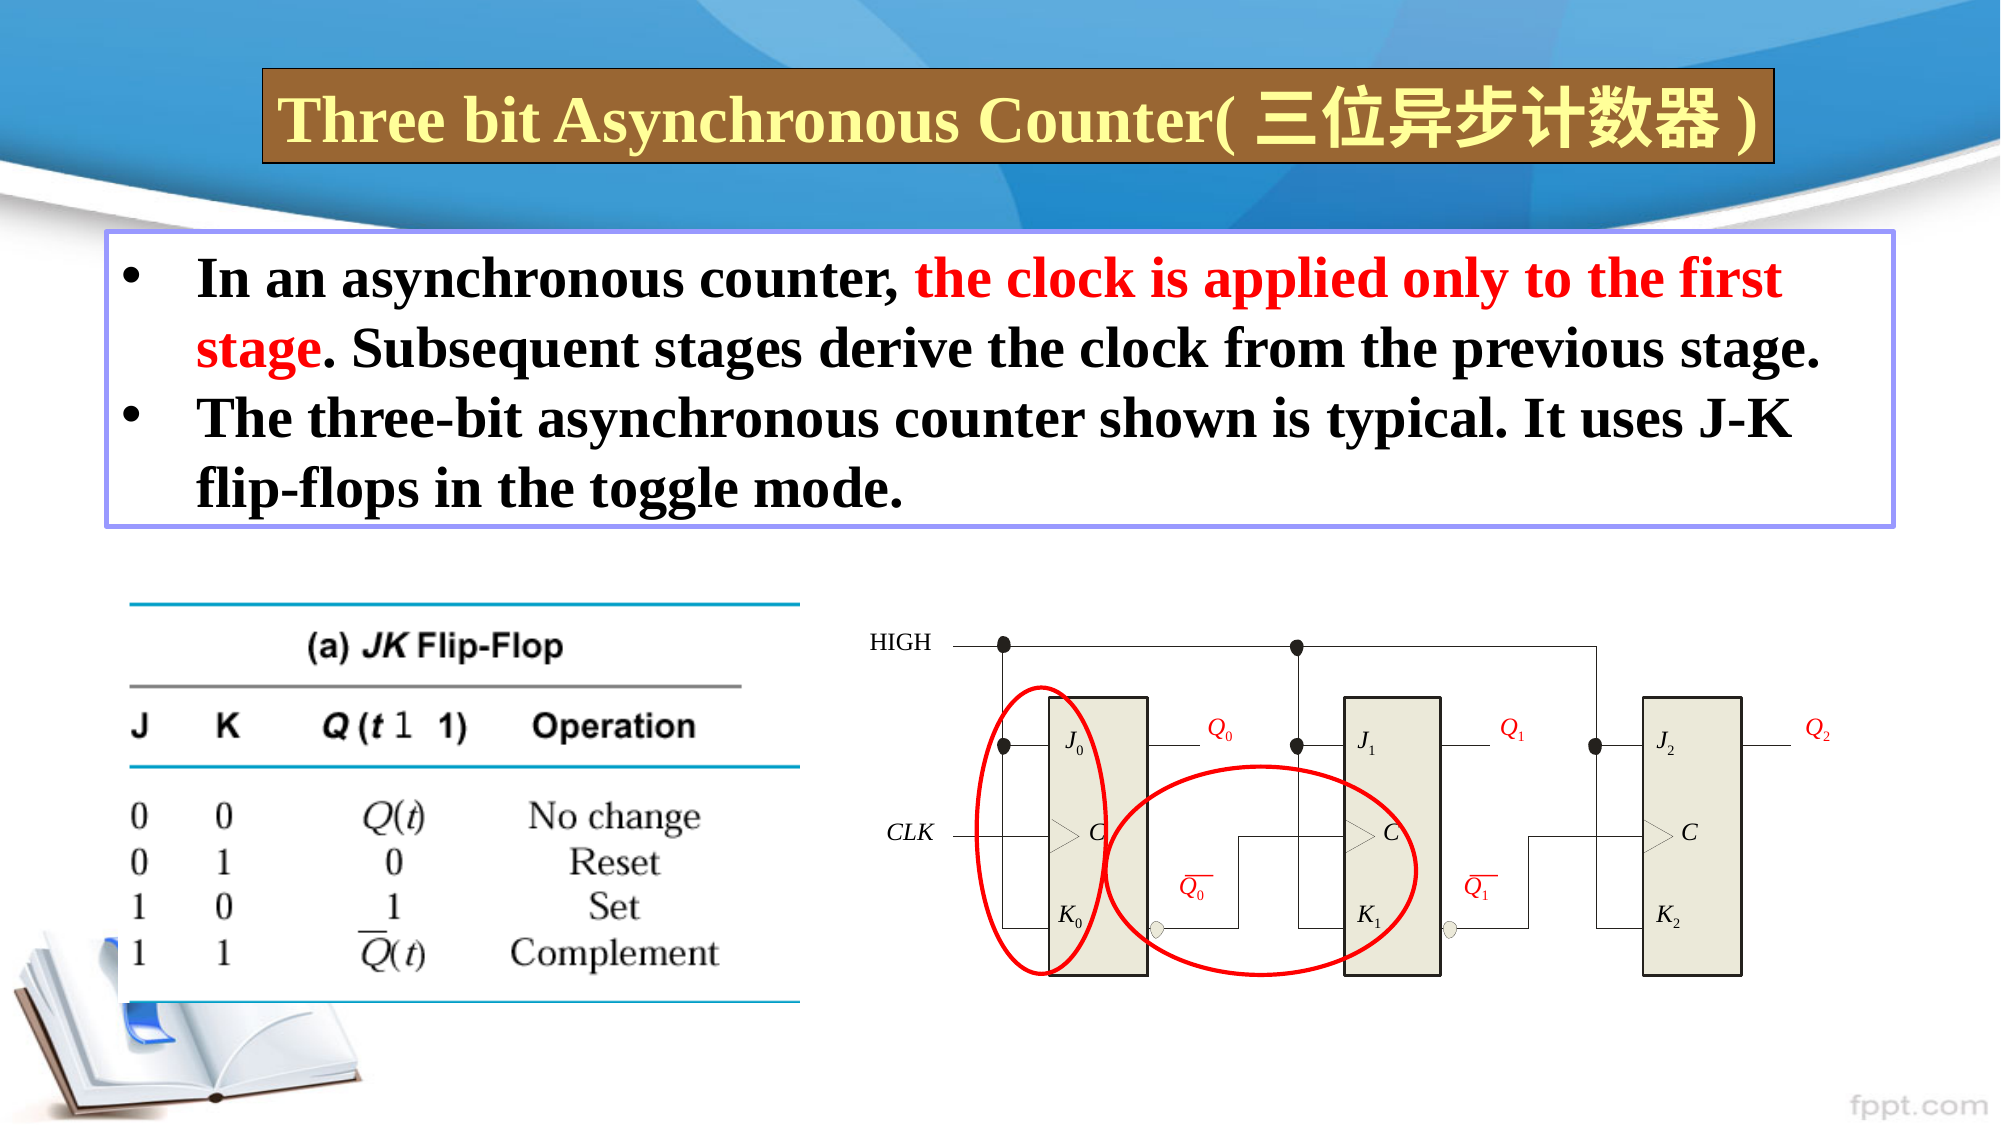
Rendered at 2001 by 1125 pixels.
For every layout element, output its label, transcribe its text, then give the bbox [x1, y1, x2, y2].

picture [0, 0, 2001, 1125]
text_box Three bit Asynchronous Counter(三位异步计数器) [262, 68, 1774, 163]
text_box In an asynchronous counter, the clock is applied only to the first stage. Subsequent stages derive the clock from the previous stage. The three-bit asynchronous counter shown is typical. It uses J-K flip-flops in the toggle mode. [106, 231, 1894, 527]
text_box [375, 212, 1613, 231]
text_box [375, 527, 1613, 1000]
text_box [864, 625, 1891, 985]
